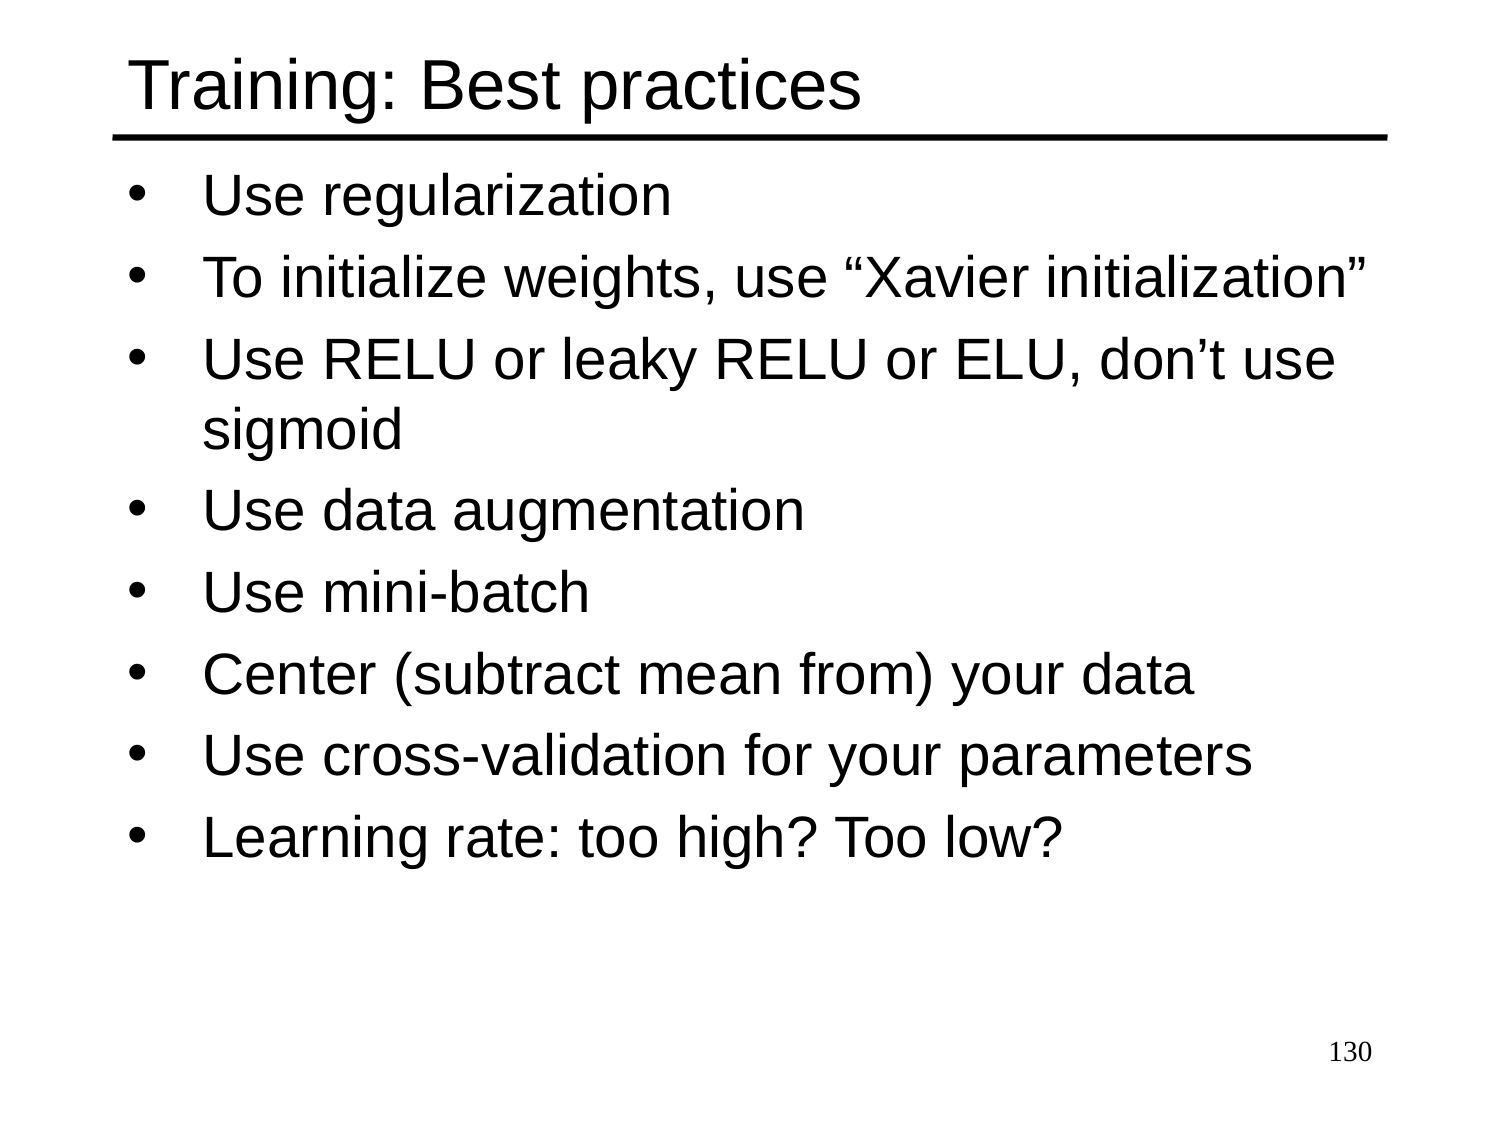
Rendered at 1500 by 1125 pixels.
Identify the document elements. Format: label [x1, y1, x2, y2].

slide_number [1074, 1024, 1388, 1101]
list [112, 149, 1388, 1070]
title [112, 12, 1388, 149]
